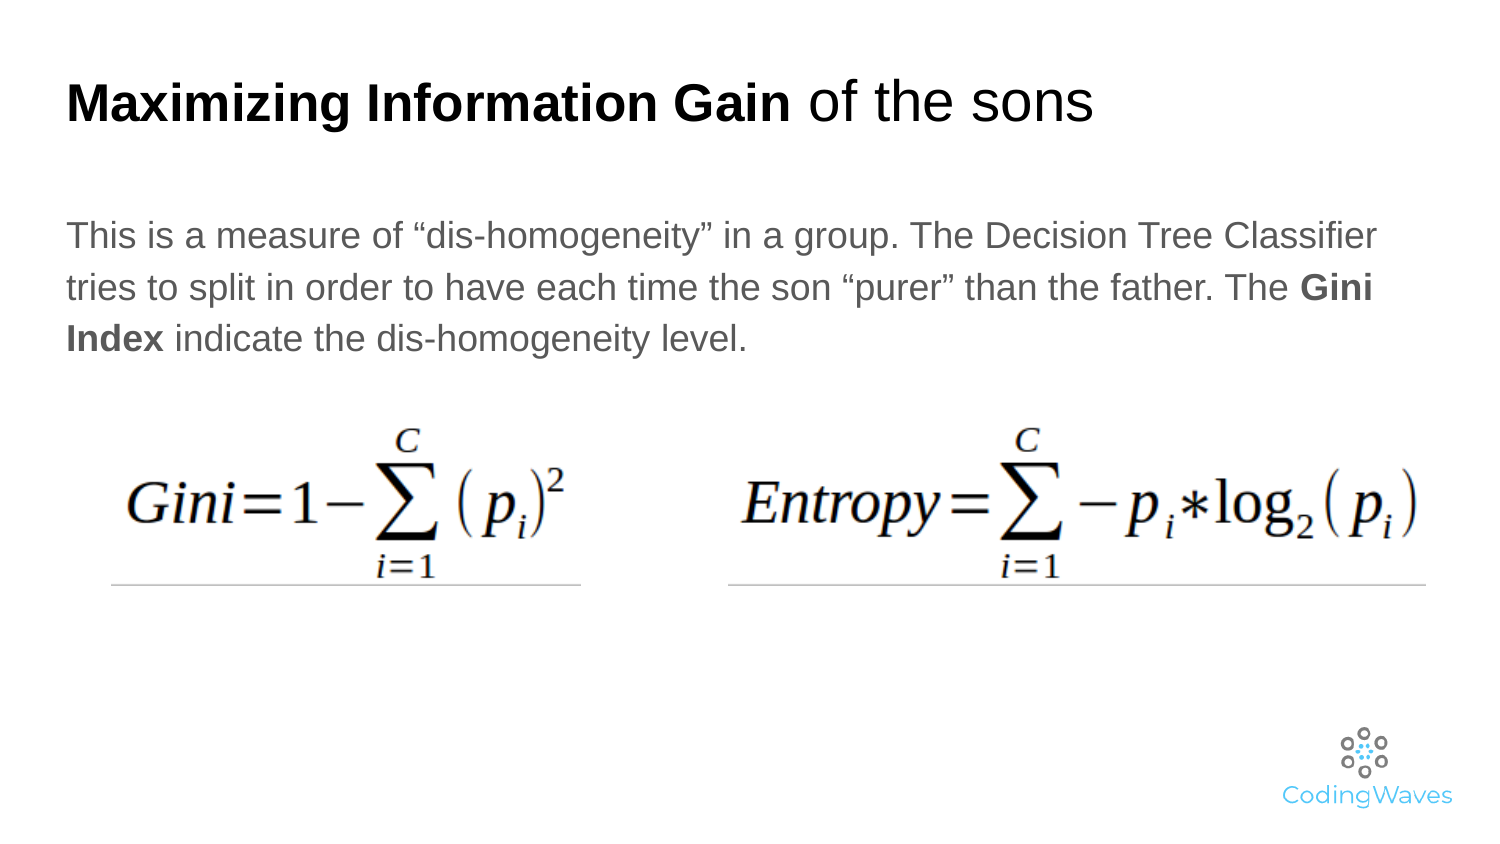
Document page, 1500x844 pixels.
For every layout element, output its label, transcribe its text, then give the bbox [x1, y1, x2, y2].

list This is a measure of “dis-homogeneity” in a group. The Decision Tree Classifier tries to split in order to have each time the son “purer” than the father. The Gini Index indicate the dis-homogeneity level. [51, 189, 1449, 320]
title Maximizing Information Gain of the sons [51, 48, 1449, 142]
picture [111, 421, 581, 587]
picture [1277, 719, 1461, 814]
picture [728, 422, 1426, 586]
